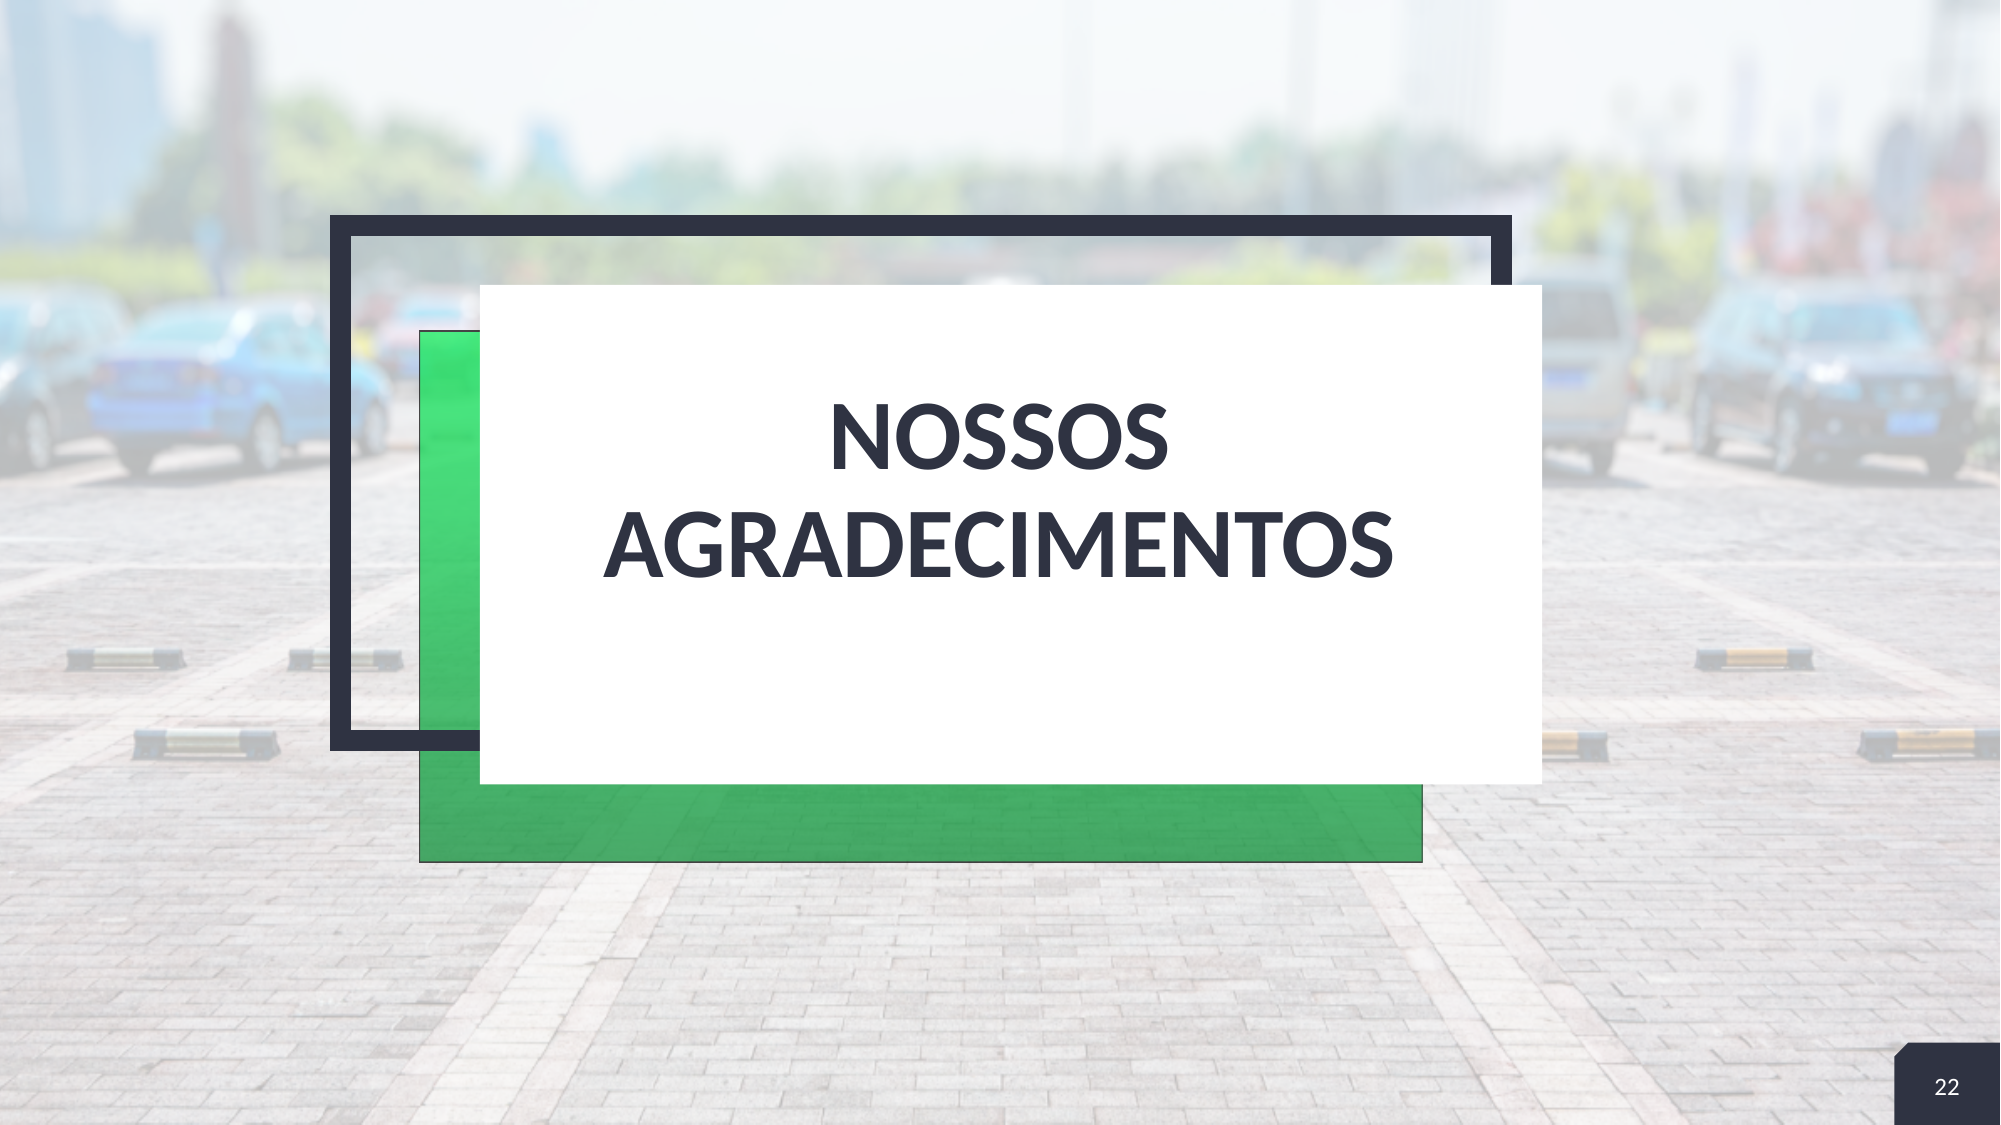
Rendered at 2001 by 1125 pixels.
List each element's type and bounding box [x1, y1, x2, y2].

text_box [340, 225, 1543, 863]
picture [0, 0, 2000, 1125]
